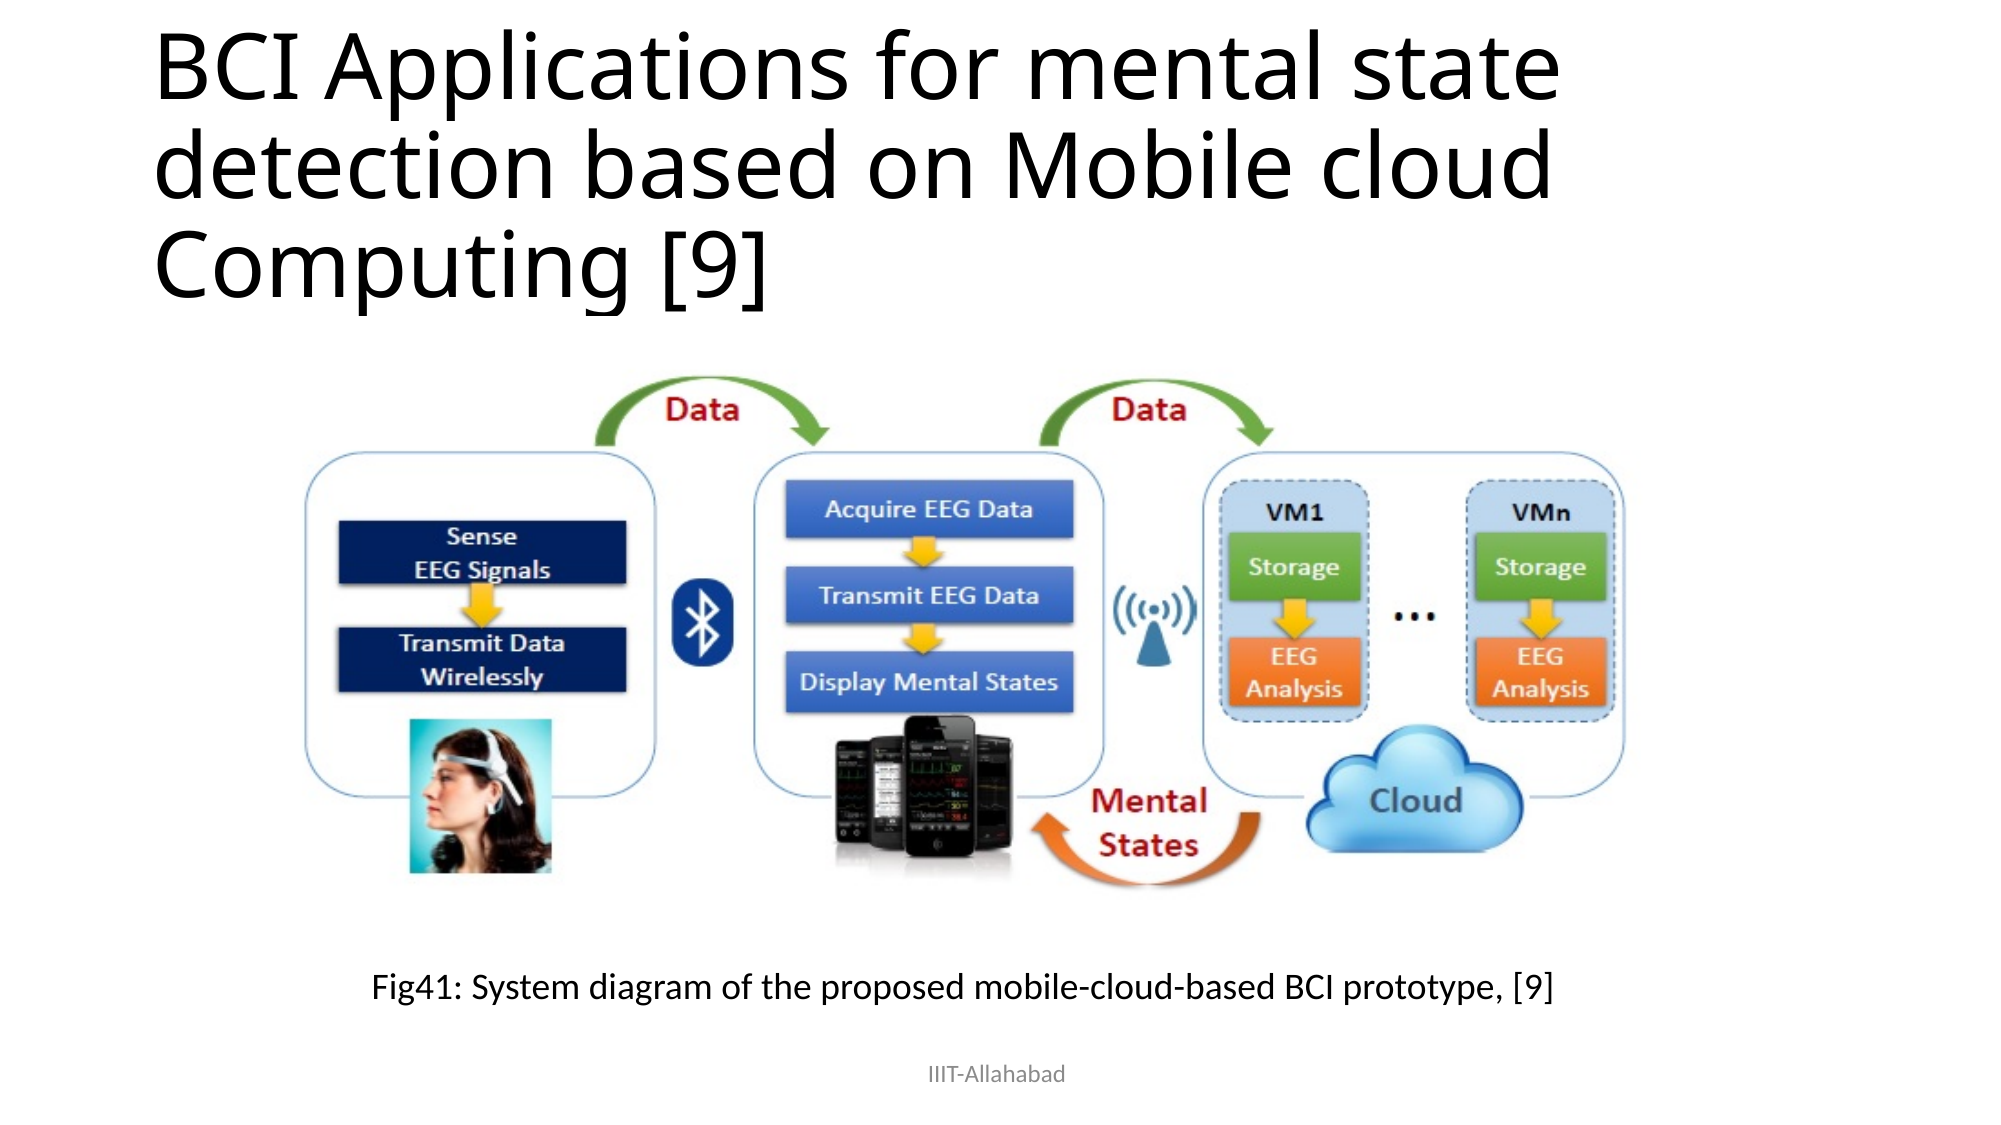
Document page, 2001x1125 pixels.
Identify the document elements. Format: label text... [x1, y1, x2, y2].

title BCI Applications for mental state detection based on Mobile cloud Computing [9] [137, 59, 1863, 278]
footer IIIT-Allahabad [662, 1042, 1338, 1103]
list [274, 316, 1659, 916]
text_box Fig41: System diagram of the proposed mobile-cloud-based BCI prototype, [9] [356, 954, 1574, 1015]
